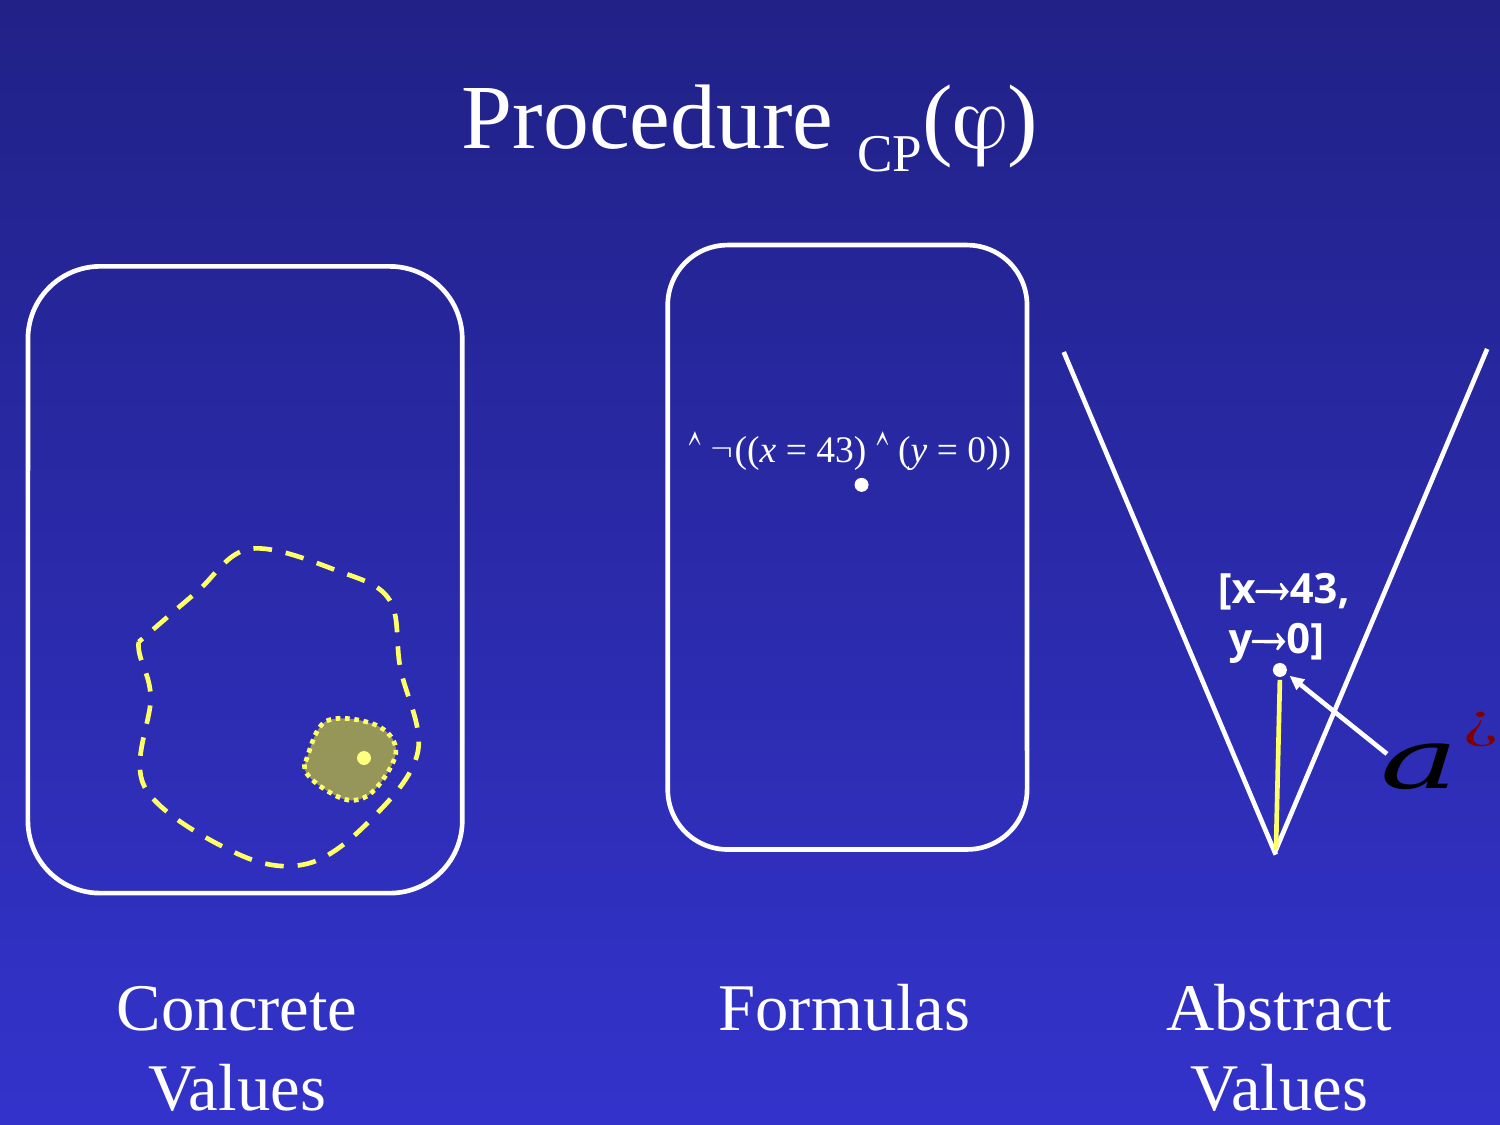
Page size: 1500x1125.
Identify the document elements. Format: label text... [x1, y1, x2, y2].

text_box [1289, 676, 1388, 754]
text_box Abstract Values [1151, 956, 1408, 1125]
text_box [667, 245, 1028, 850]
text_box Concrete Values [101, 956, 373, 1125]
text_box [x43, y0] [1203, 554, 1365, 670]
text_box Formulas [703, 956, 986, 1052]
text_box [36, 544, 424, 870]
text_box [1273, 663, 1287, 677]
text_box [27, 266, 463, 894]
